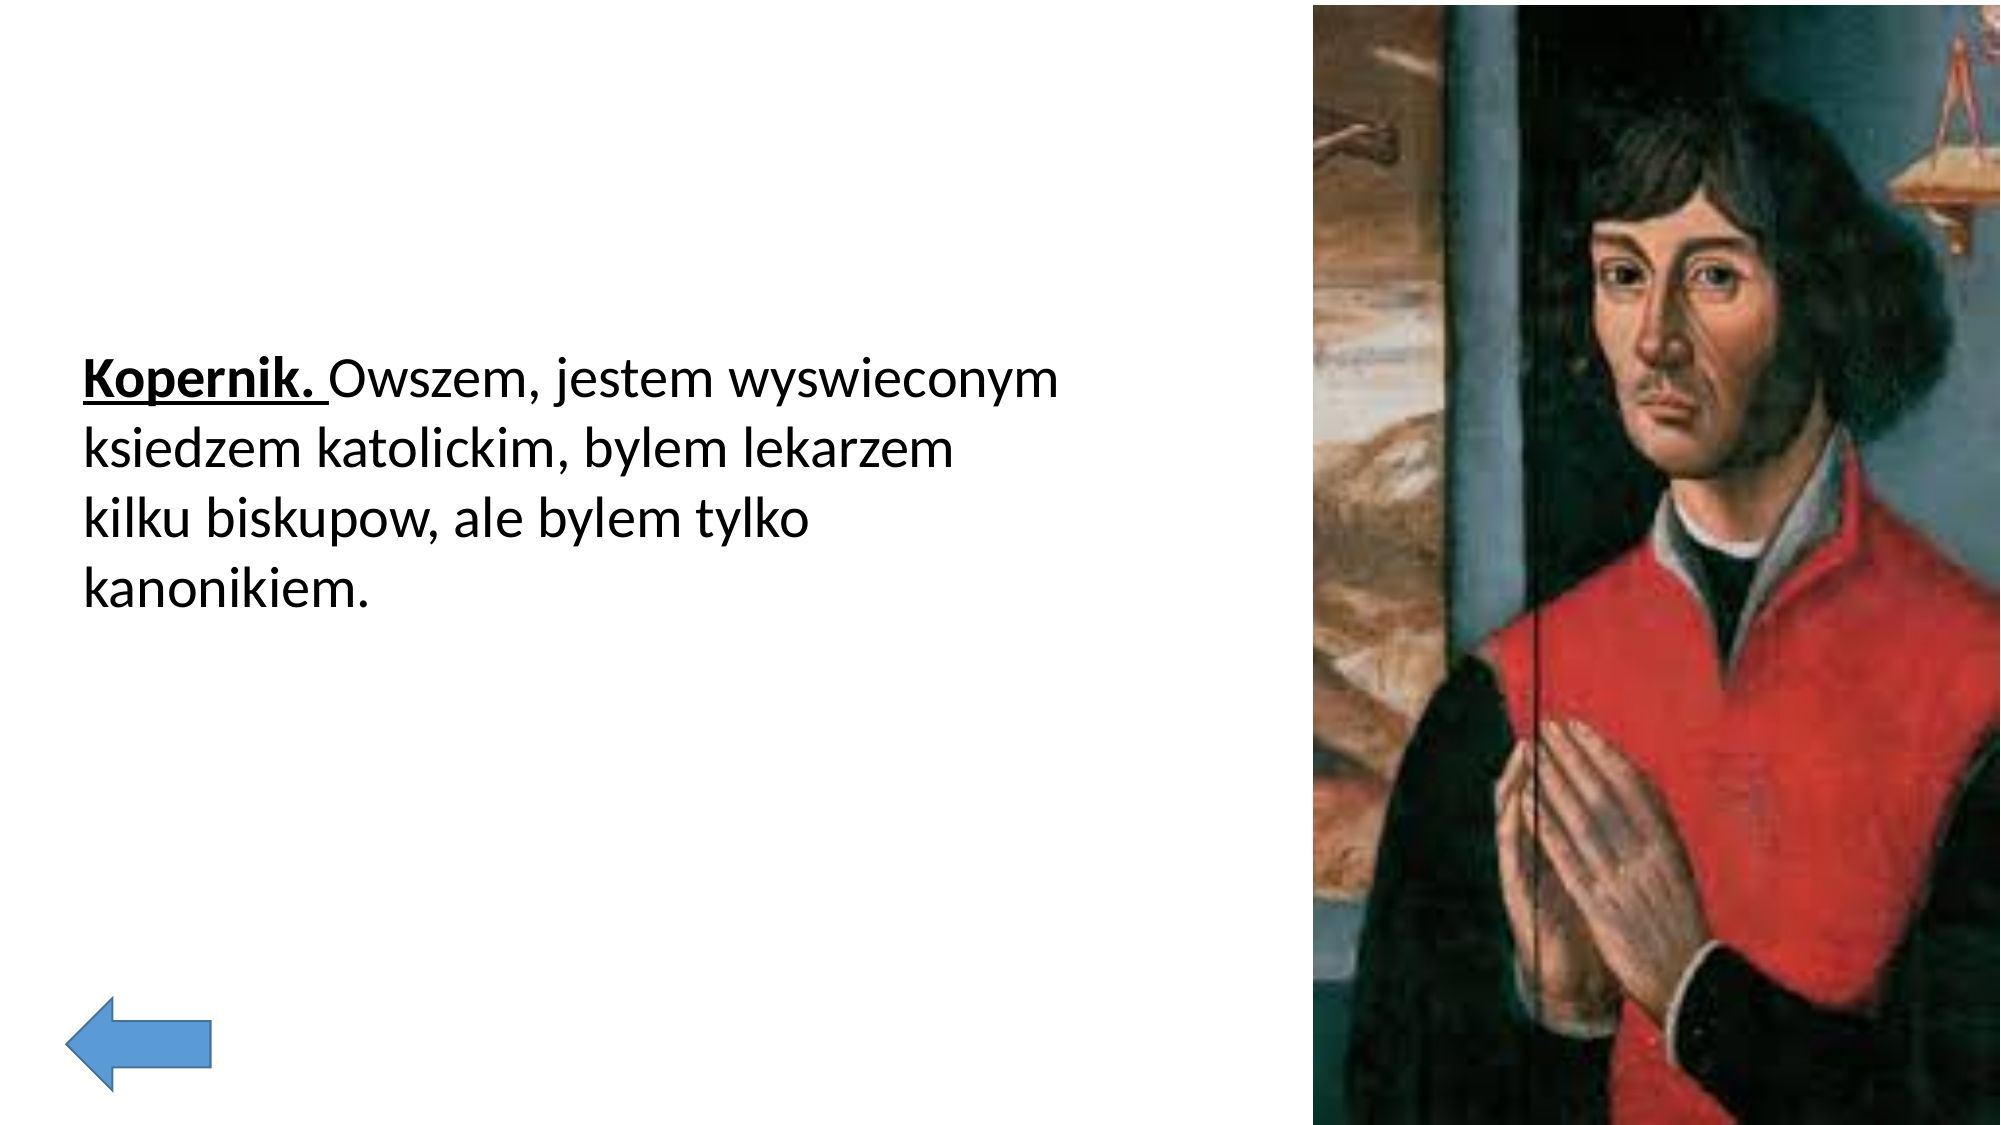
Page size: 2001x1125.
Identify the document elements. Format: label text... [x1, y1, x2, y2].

text_box Kopernik. Owszem, jestem wyswieconym ksiedzem katolickim, bylem lekarzem kilku biskupow, ale bylem tylko kanonikiem. [68, 331, 1079, 627]
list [1313, 5, 2000, 1125]
text_box [64, 995, 212, 1093]
